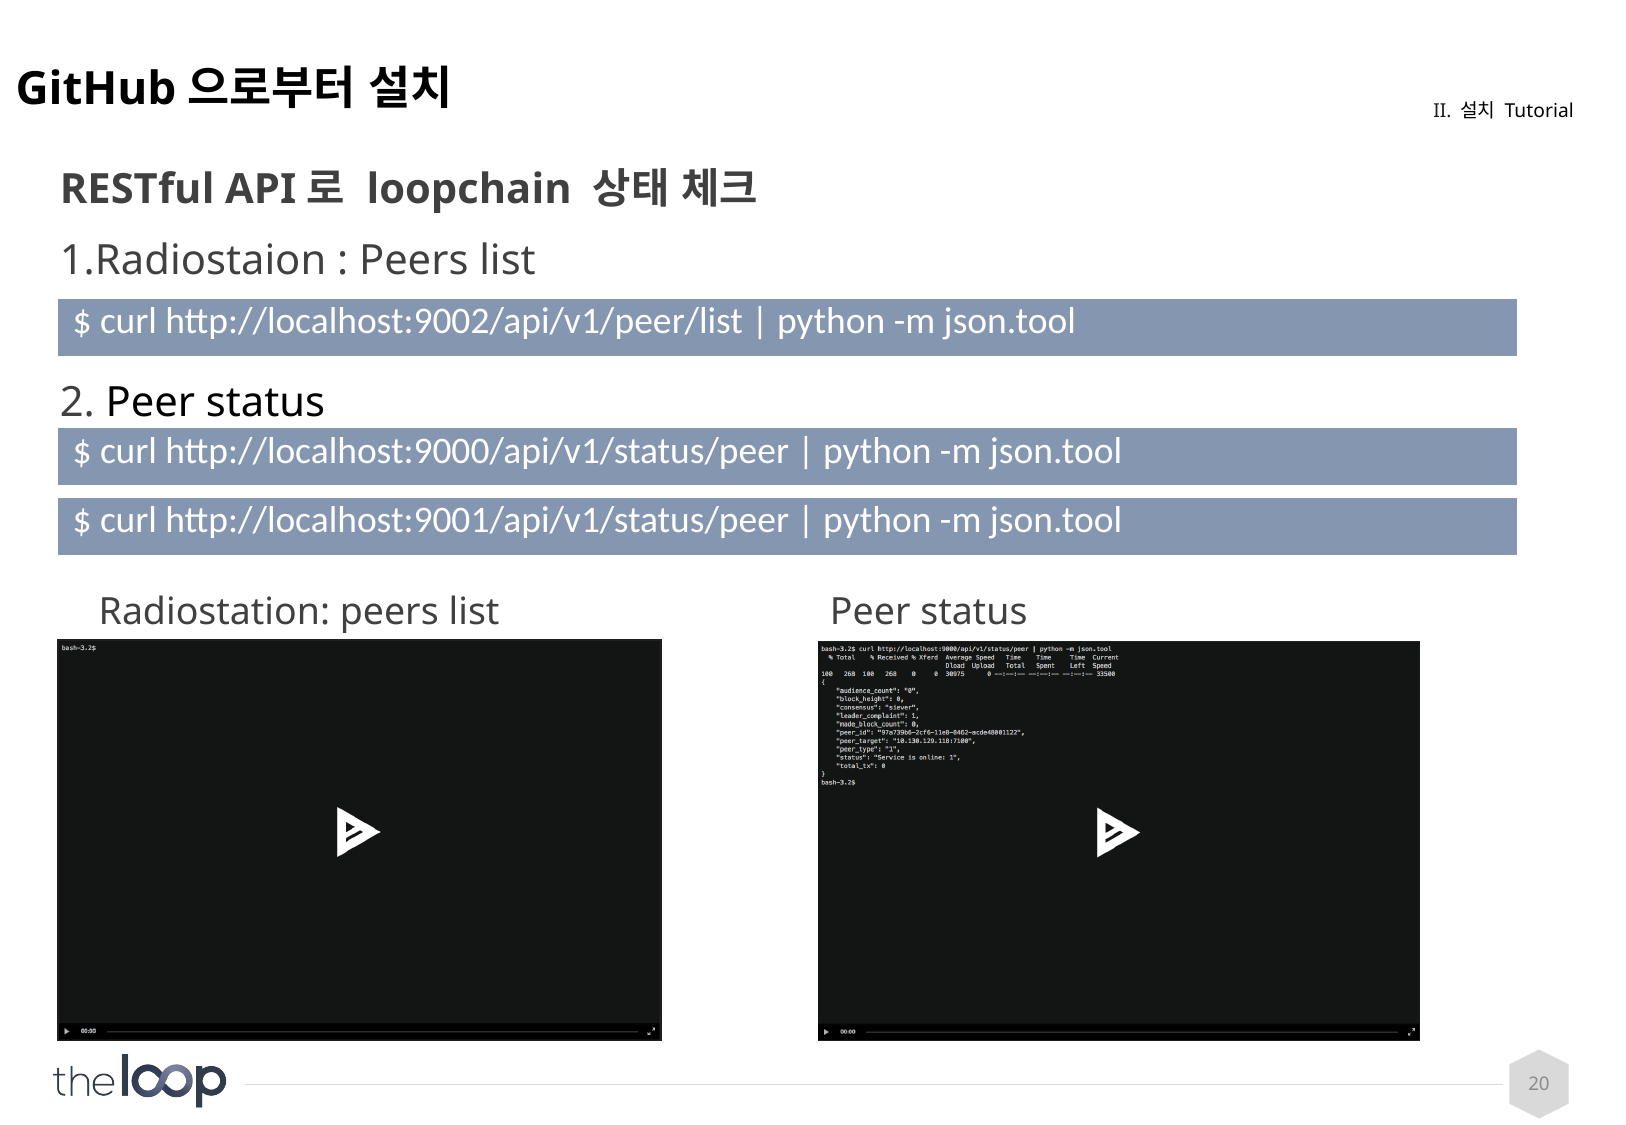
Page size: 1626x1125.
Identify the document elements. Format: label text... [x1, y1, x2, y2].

title GitHub으로부터 설치 [0, 59, 1470, 121]
list RESTful API로 loopchain 상태 체크 1.Radiostaion : Peers list 2. Peer status Radiostation: peers list Peer status [44, 154, 1531, 1088]
picture [21, 1021, 258, 1125]
picture [57, 639, 662, 1041]
picture [818, 641, 1420, 1041]
slide_number 20 [1497, 1054, 1581, 1115]
text_box II. 설치 Tutorial [1271, 93, 1589, 130]
table_header $ curl http://localhost:9002/api/v1/peer/list | python -m json.tool [58, 299, 1517, 356]
table_header $ curl http://localhost:9001/api/v1/status/peer | python -m json.tool [58, 498, 1517, 555]
table_header $ curl http://localhost:9000/api/v1/status/peer | python -m json.tool [58, 428, 1517, 485]
